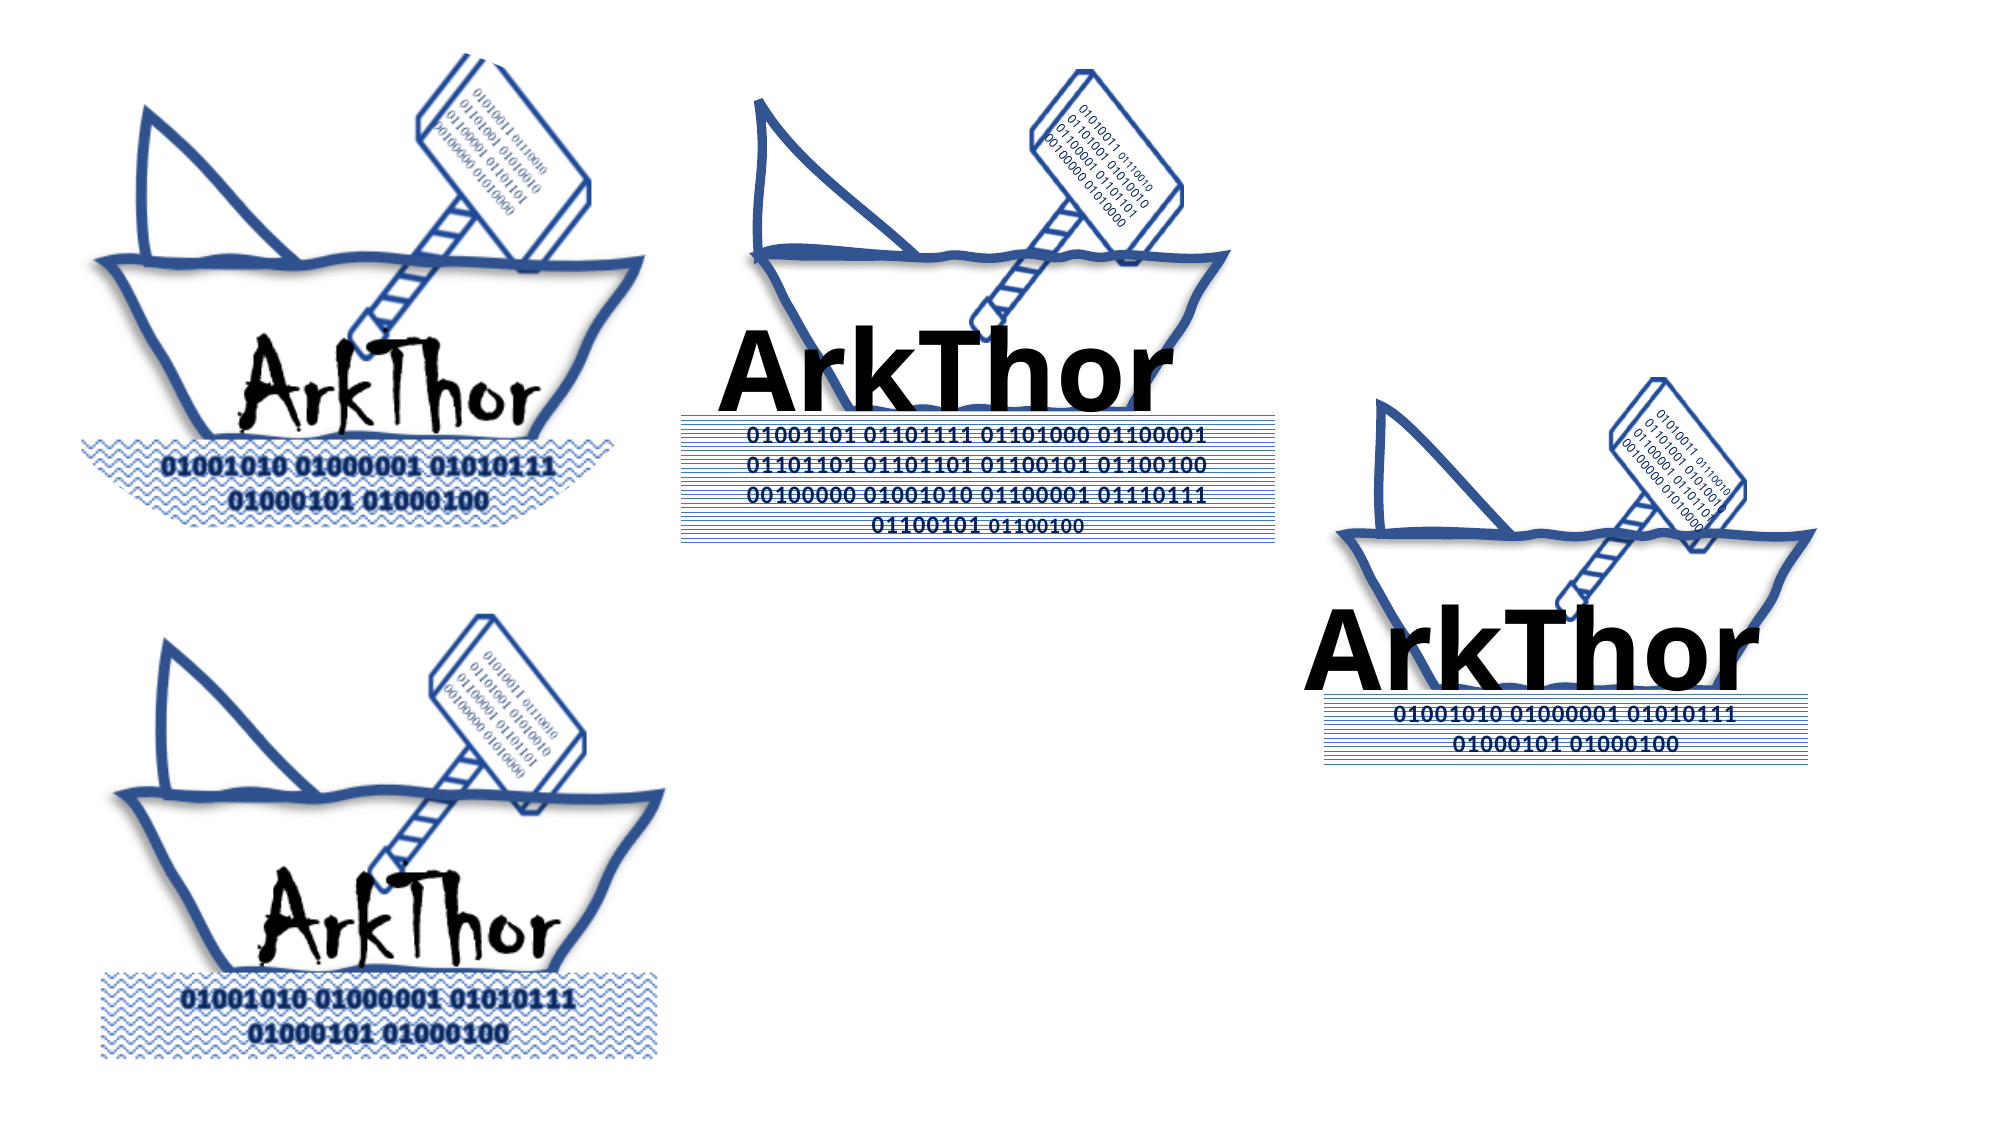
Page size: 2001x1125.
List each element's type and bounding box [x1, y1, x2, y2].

text_box [680, 69, 1276, 548]
text_box [1323, 377, 1809, 766]
picture [59, 600, 673, 1067]
picture [16, 34, 673, 559]
